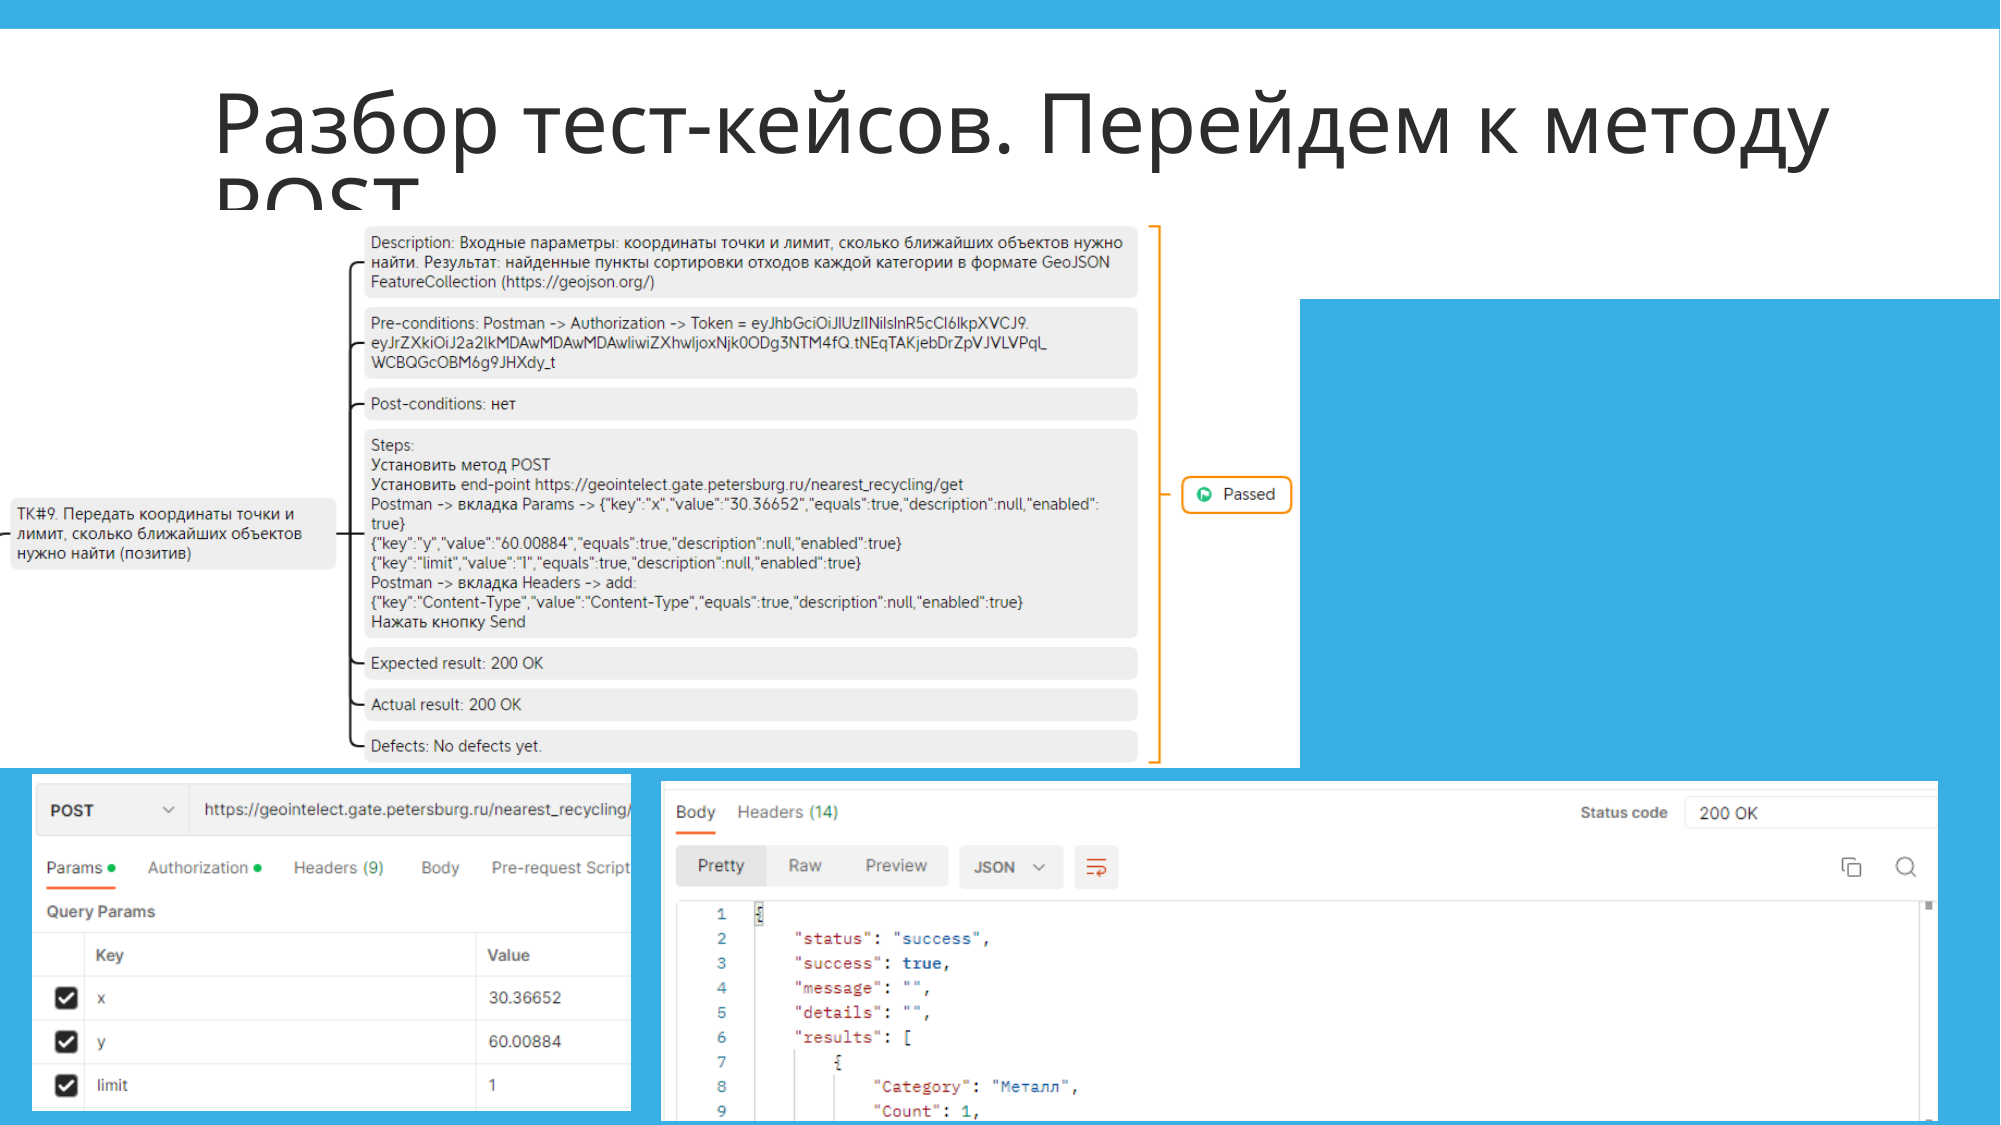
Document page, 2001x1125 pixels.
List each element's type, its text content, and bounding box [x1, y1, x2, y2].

title Разбор тест-кейсов. Перейдем к методу POST [197, 46, 1938, 295]
picture [32, 773, 631, 1112]
picture [0, 209, 1301, 768]
picture [661, 780, 1939, 1121]
